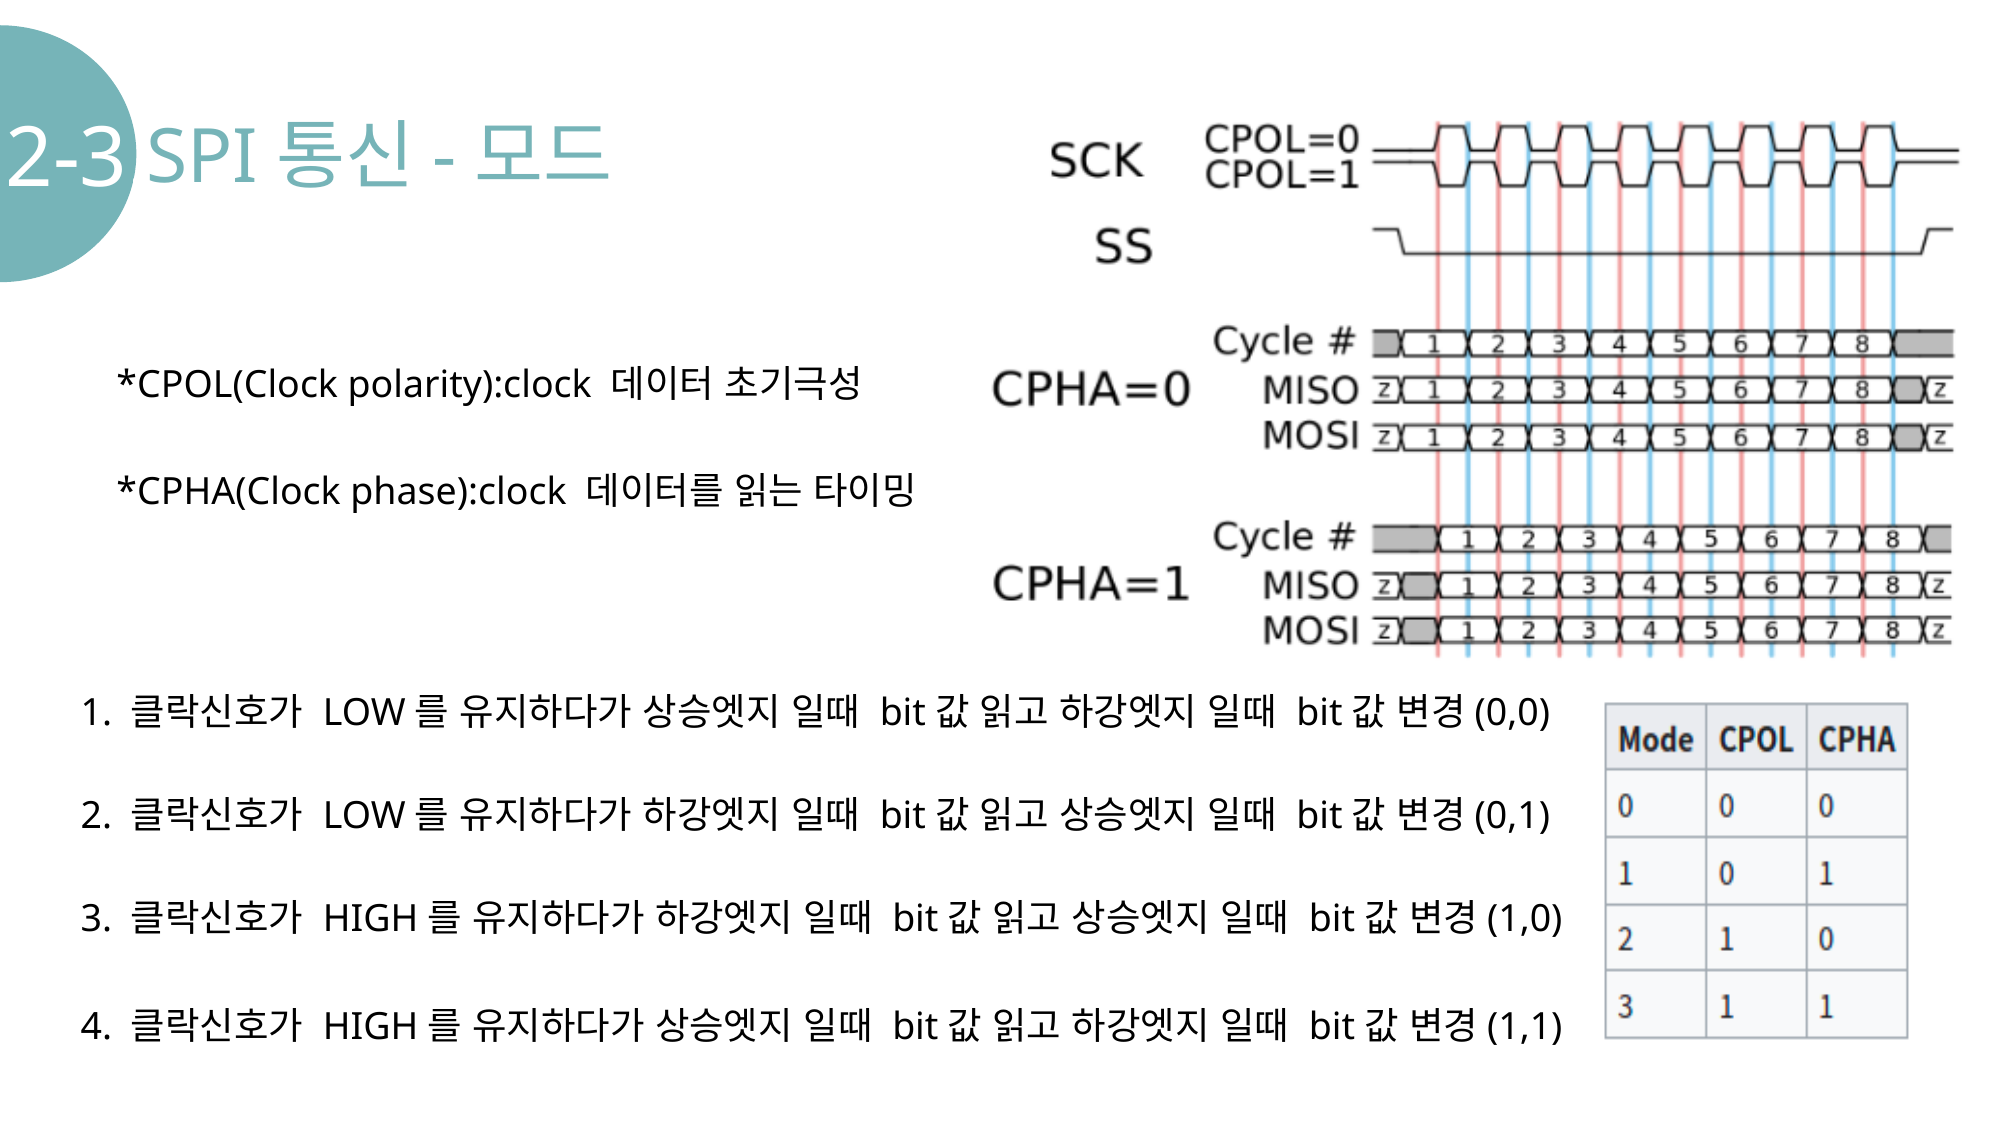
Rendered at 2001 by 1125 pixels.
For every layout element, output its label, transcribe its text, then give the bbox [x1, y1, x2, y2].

picture [1581, 680, 1935, 1070]
text_box SPI통신-모드 [131, 100, 670, 206]
text_box 2-3. [0, 95, 165, 211]
text_box 4. 클락신호가 HIGH를 유지하다가 상승엣지 일때 bit값 읽고 하강엣지 일때 bit값 변경(1,1) [65, 994, 1581, 1055]
text_box *CPOL(Clock polarity):clock 데이터 초기극성 [101, 352, 973, 413]
text_box 3. 클락신호가 HIGH를 유지하다가 하강엣지 일때 bit값 읽고 상승엣지 일때 bit값 변경(1,0) [65, 886, 1581, 947]
text_box 1. 클락신호가 LOW를 유지하다가 상승엣지 일때 bit값 읽고 하강엣지 일때 bit값 변경(0,0) [65, 680, 1581, 741]
text_box 2. 클락신호가 LOW를 유지하다가 하강엣지 일때 bit값 읽고 상승엣지 일때 bit값 변경(0,1) [65, 783, 1581, 844]
picture [973, 112, 1973, 662]
text_box *CPHA(Clock phase):clock 데이터를 읽는 타이밍 [101, 459, 973, 520]
